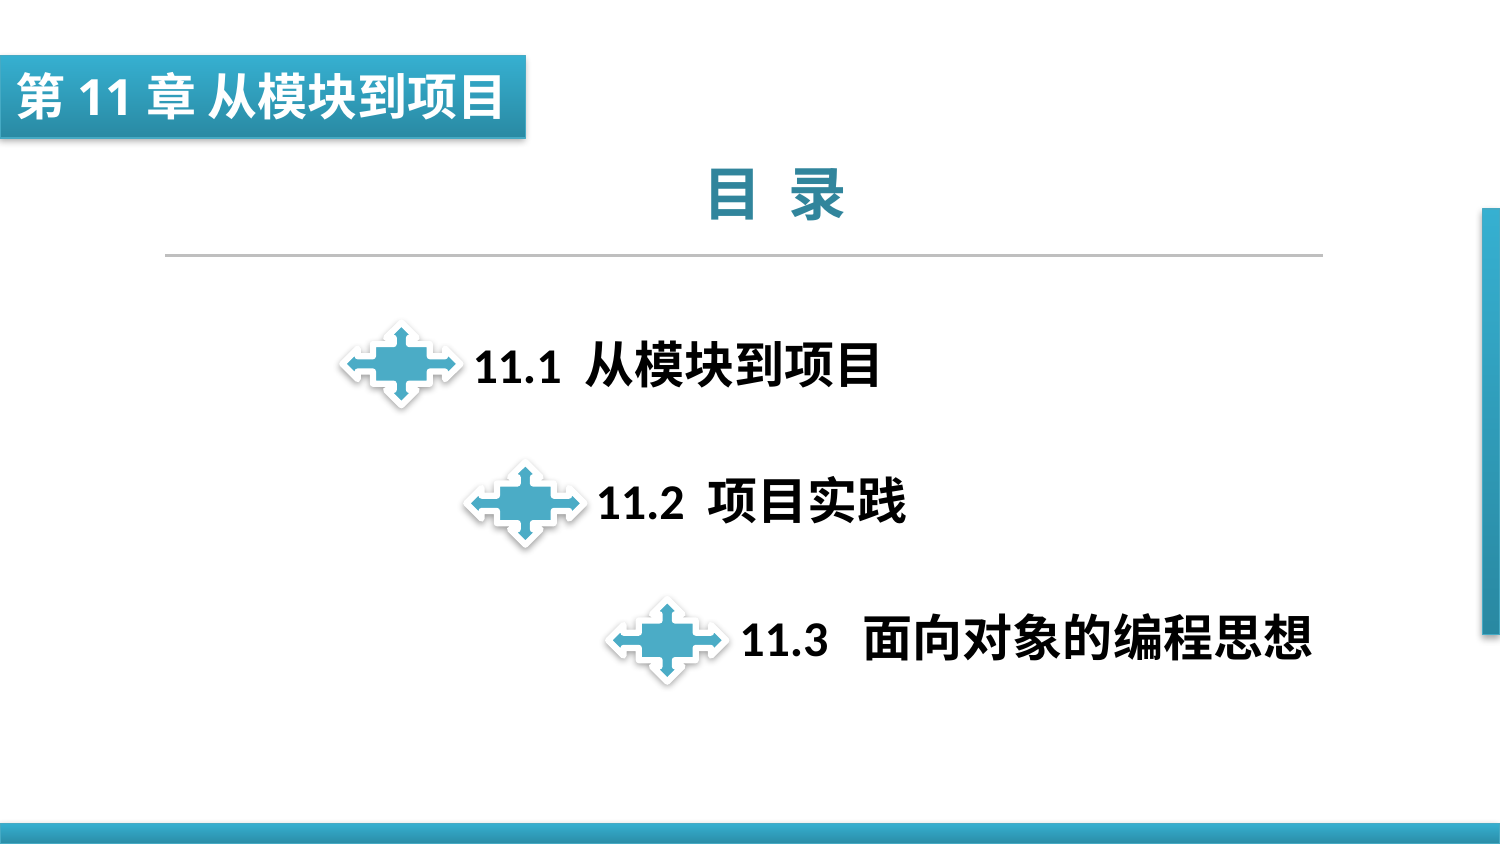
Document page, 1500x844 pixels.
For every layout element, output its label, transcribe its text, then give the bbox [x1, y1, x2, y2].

text_box [0, 55, 526, 139]
text_box [339, 319, 464, 409]
text_box [605, 595, 730, 685]
text_box 11.1 从模块到项目 [457, 326, 900, 401]
text_box 11.3 面向对象的编程思想 [724, 598, 1328, 674]
text_box 11.2 项目实践 [580, 461, 923, 537]
text_box 第11章 从模块到项目 [0, 57, 523, 133]
text_box [463, 458, 588, 548]
text_box 目 录 [596, 150, 955, 235]
